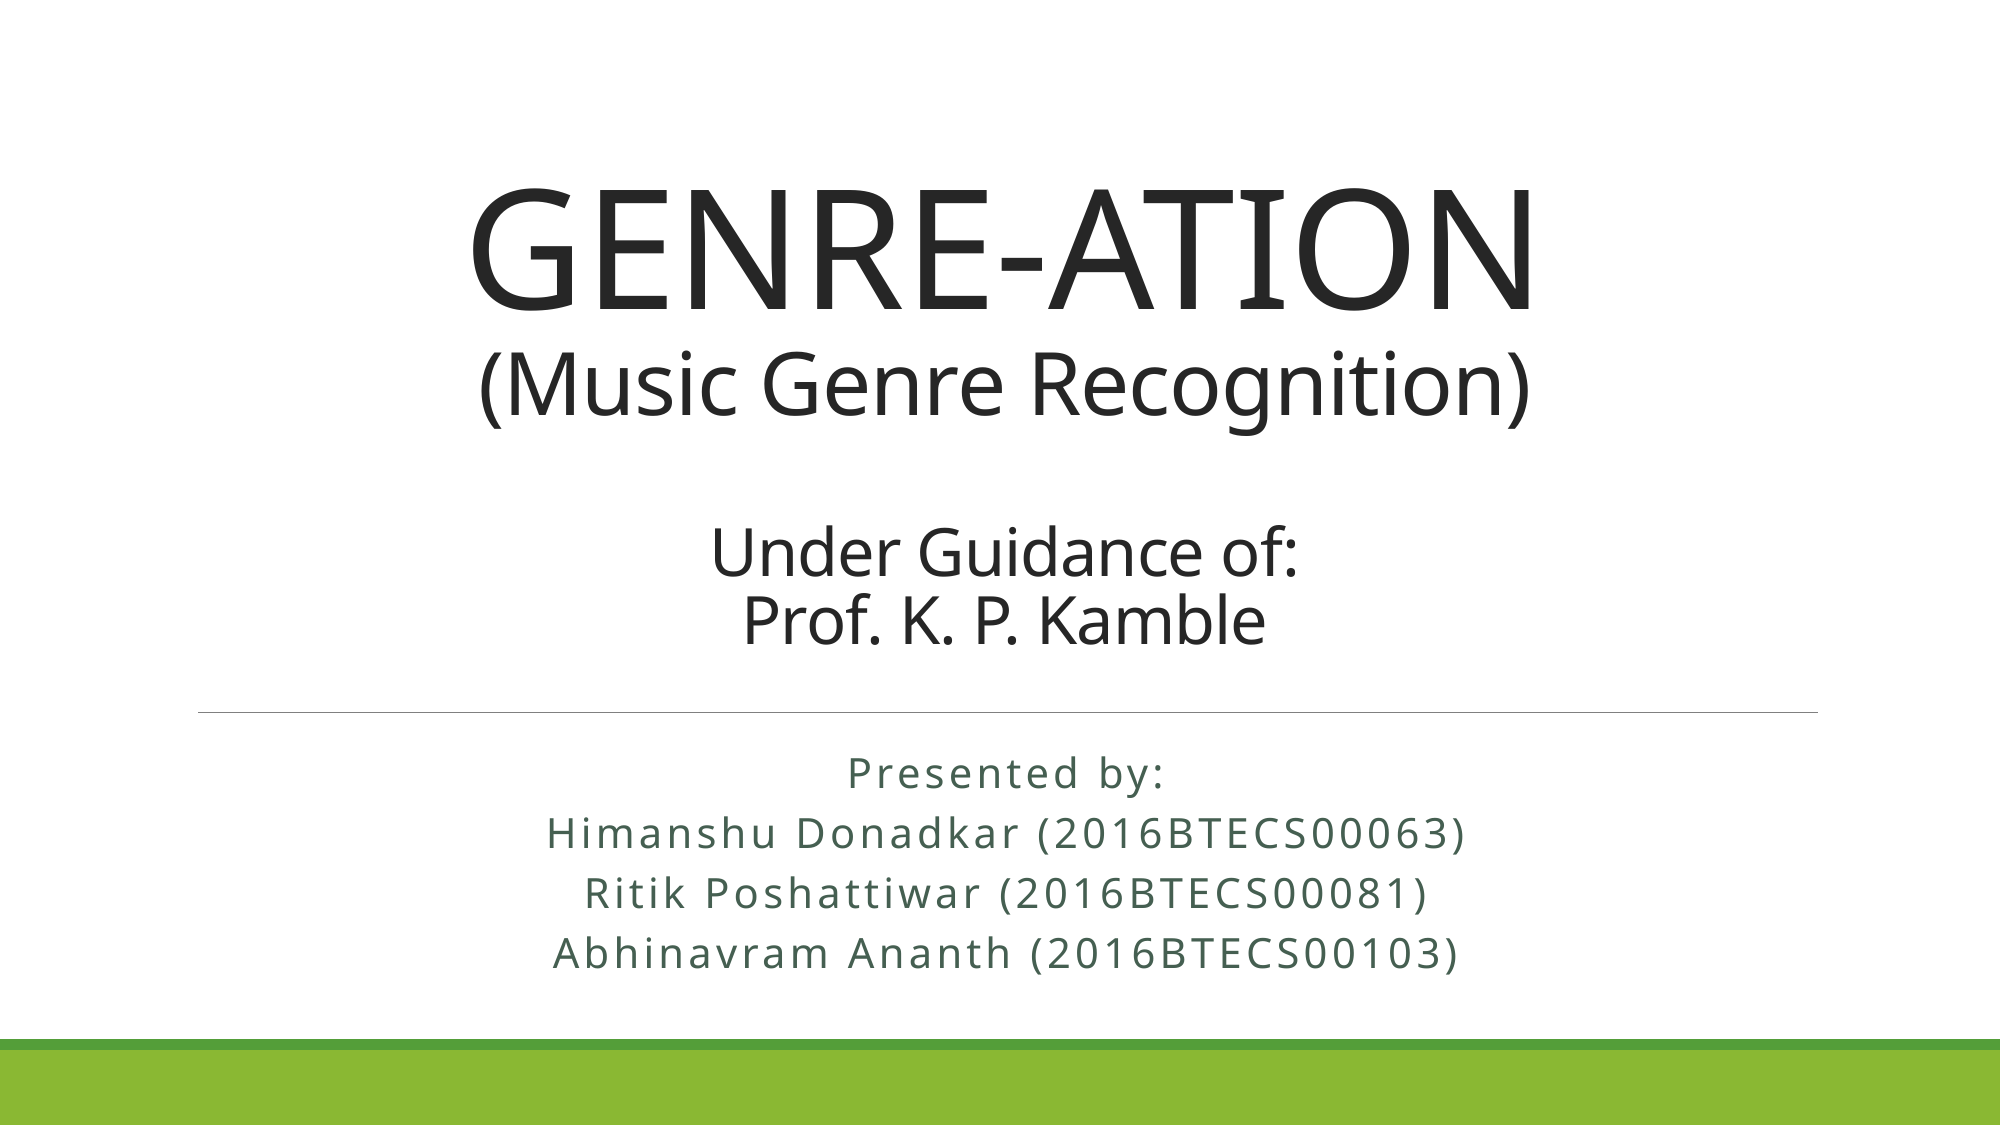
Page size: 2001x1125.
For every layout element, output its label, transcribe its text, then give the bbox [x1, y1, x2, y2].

title GENRE-ATION (Music Genre Recognition) Under Guidance of: Prof. K. P. Kamble [180, 80, 1830, 666]
subtitle Presented by: Himanshu Donadkar (2016BTECS00063) Ritik Poshattiwar (2016BTECS00081) Abhinavram Ananth (2016BTECS00103) [180, 729, 1831, 1037]
